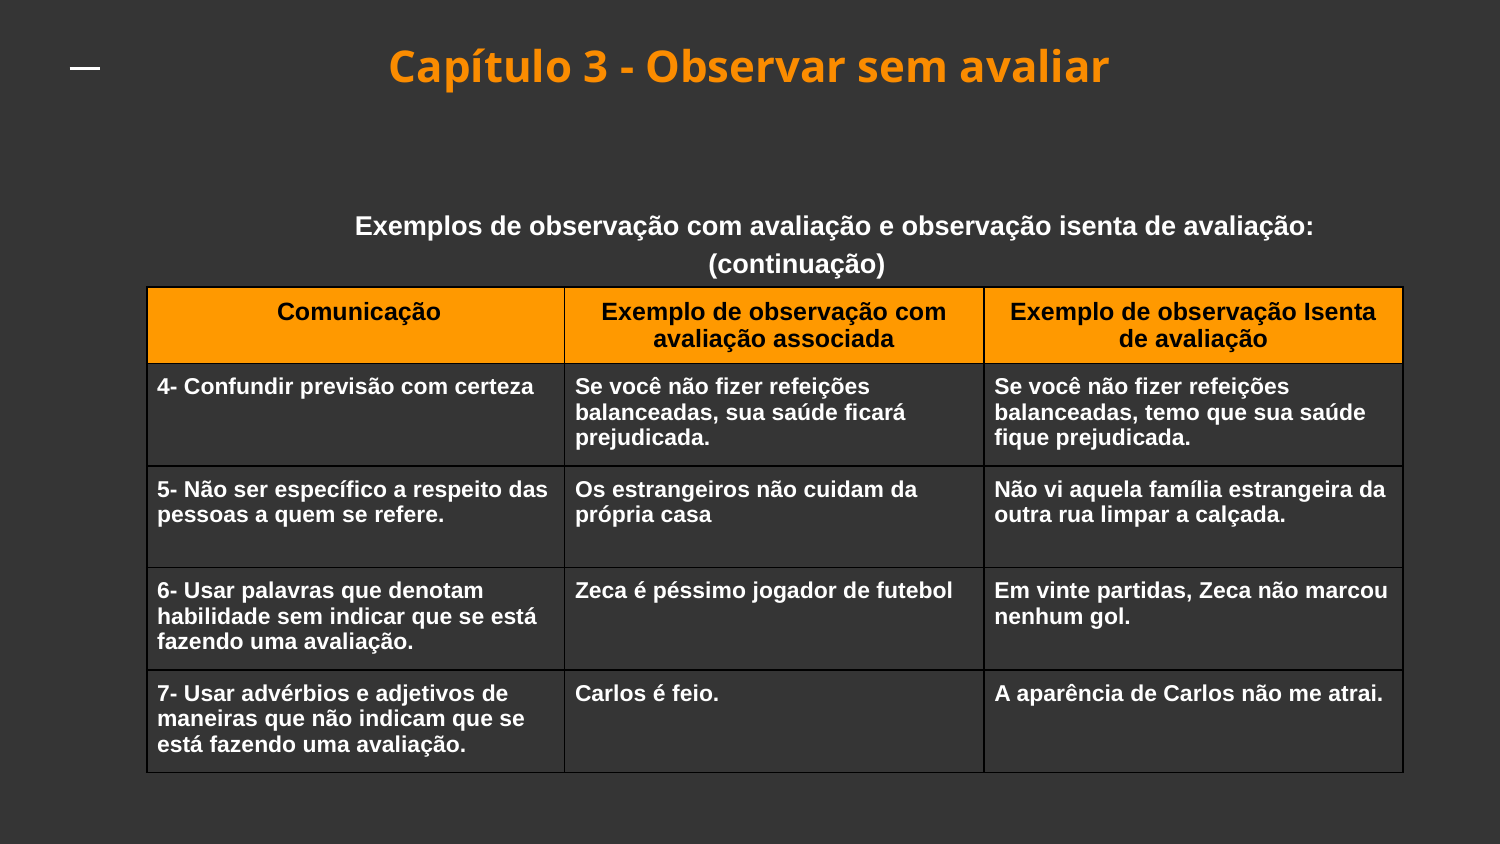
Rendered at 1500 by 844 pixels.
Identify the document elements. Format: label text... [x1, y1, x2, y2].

table_cell Não vi aquela família estrangeira da outra rua limpar a calçada. [985, 467, 1402, 567]
table_cell Se você não fizer refeições balanceadas, temo que sua saúde fique prejudicada. [985, 364, 1402, 465]
table_cell Os estrangeiros não cuidam da própria casa [565, 467, 983, 567]
table_cell 6- Usar palavras que denotam habilidade sem indicar que se está fazendo uma avaliação. [148, 568, 564, 669]
table_header Comunicação [148, 288, 564, 363]
table_cell Em vinte partidas, Zeca não marcou nenhum gol. [985, 568, 1402, 669]
table_header Exemplo de observação Isenta de avaliação [985, 288, 1402, 363]
table_cell 7- Usar advérbios e adjetivos de maneiras que não indicam que se está fazendo uma avaliação. [148, 671, 564, 772]
text_box Exemplos de observação com avaliação e observação isenta de avaliação: (continuação) [190, 189, 1404, 286]
table_header Exemplo de observação com avaliação associada [565, 288, 983, 363]
table_cell Zeca é péssimo jogador de futebol [565, 568, 983, 669]
title Capítulo 3 - Observar sem avaliar [42, 23, 1458, 112]
table_cell Carlos é feio. [565, 671, 983, 772]
table_cell 4- Confundir previsão com certeza [148, 364, 564, 465]
table_cell A aparência de Carlos não me atrai. [985, 671, 1402, 772]
table_cell Se você não fizer refeições balanceadas, sua saúde ficará prejudicada. [565, 364, 983, 465]
table_cell 5- Não ser específico a respeito das pessoas a quem se refere. [148, 467, 564, 567]
